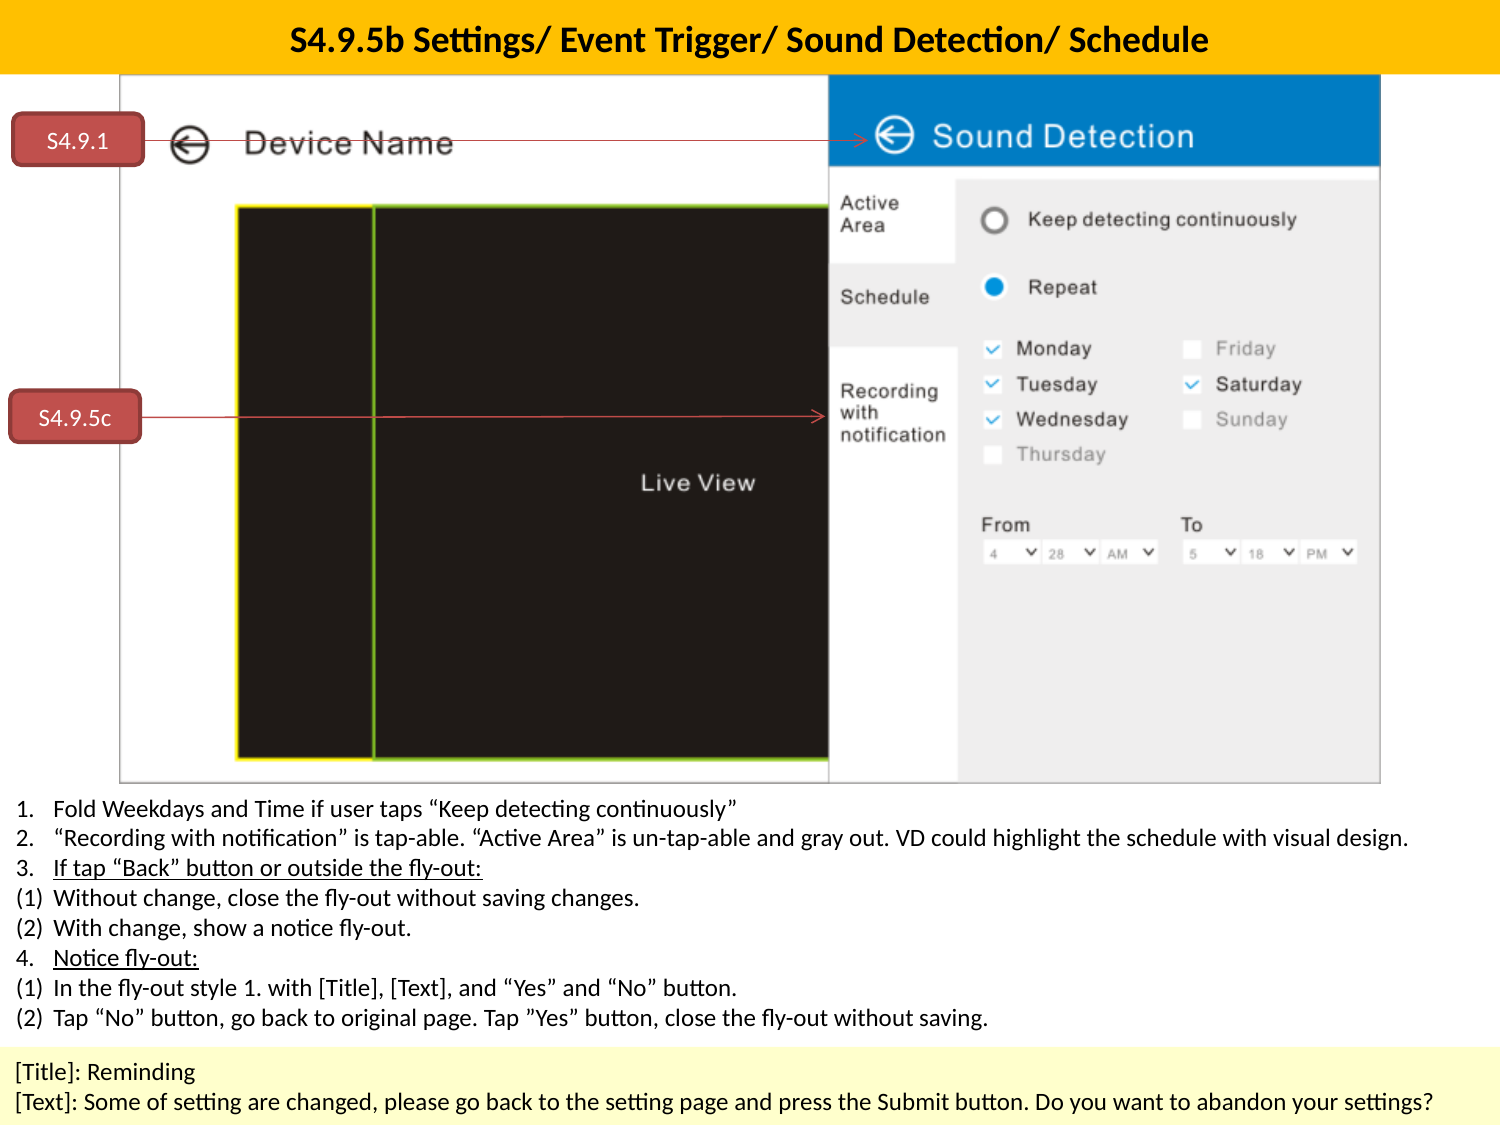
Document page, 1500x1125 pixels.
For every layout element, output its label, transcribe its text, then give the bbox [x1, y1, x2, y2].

picture [119, 74, 1381, 784]
text_box Fold Weekdays and Time if user taps “Keep detecting continuously” “Recording with notification” is tap-able. “Active Area” is un-tap-able and gray out. VD could highlight the schedule with visual design. If tap “Back” button or outside the fly-out: Without change, close the fly-out without saving changes. With change, show a notice fly-out. Notice fly-out: In the fly-out style 1. with [Title], [Text], and “Yes” and “No” button. Tap “No” button, go back to original page. Tap ”Yes” button, close the fly-out without saving. [1, 784, 1500, 1039]
text_box S4.9.5c [8, 388, 114, 445]
text_box S4.9.5b Settings/ Event Trigger/ Sound Detection/ Schedule [0, 0, 1500, 77]
text_box [Title]: Reminding [Text]: Some of setting are changed, please go back to the setting page and press the Submit button. Do you want to abandon your settings? [0, 1045, 1500, 1125]
text_box S4.9.1 [11, 111, 114, 168]
